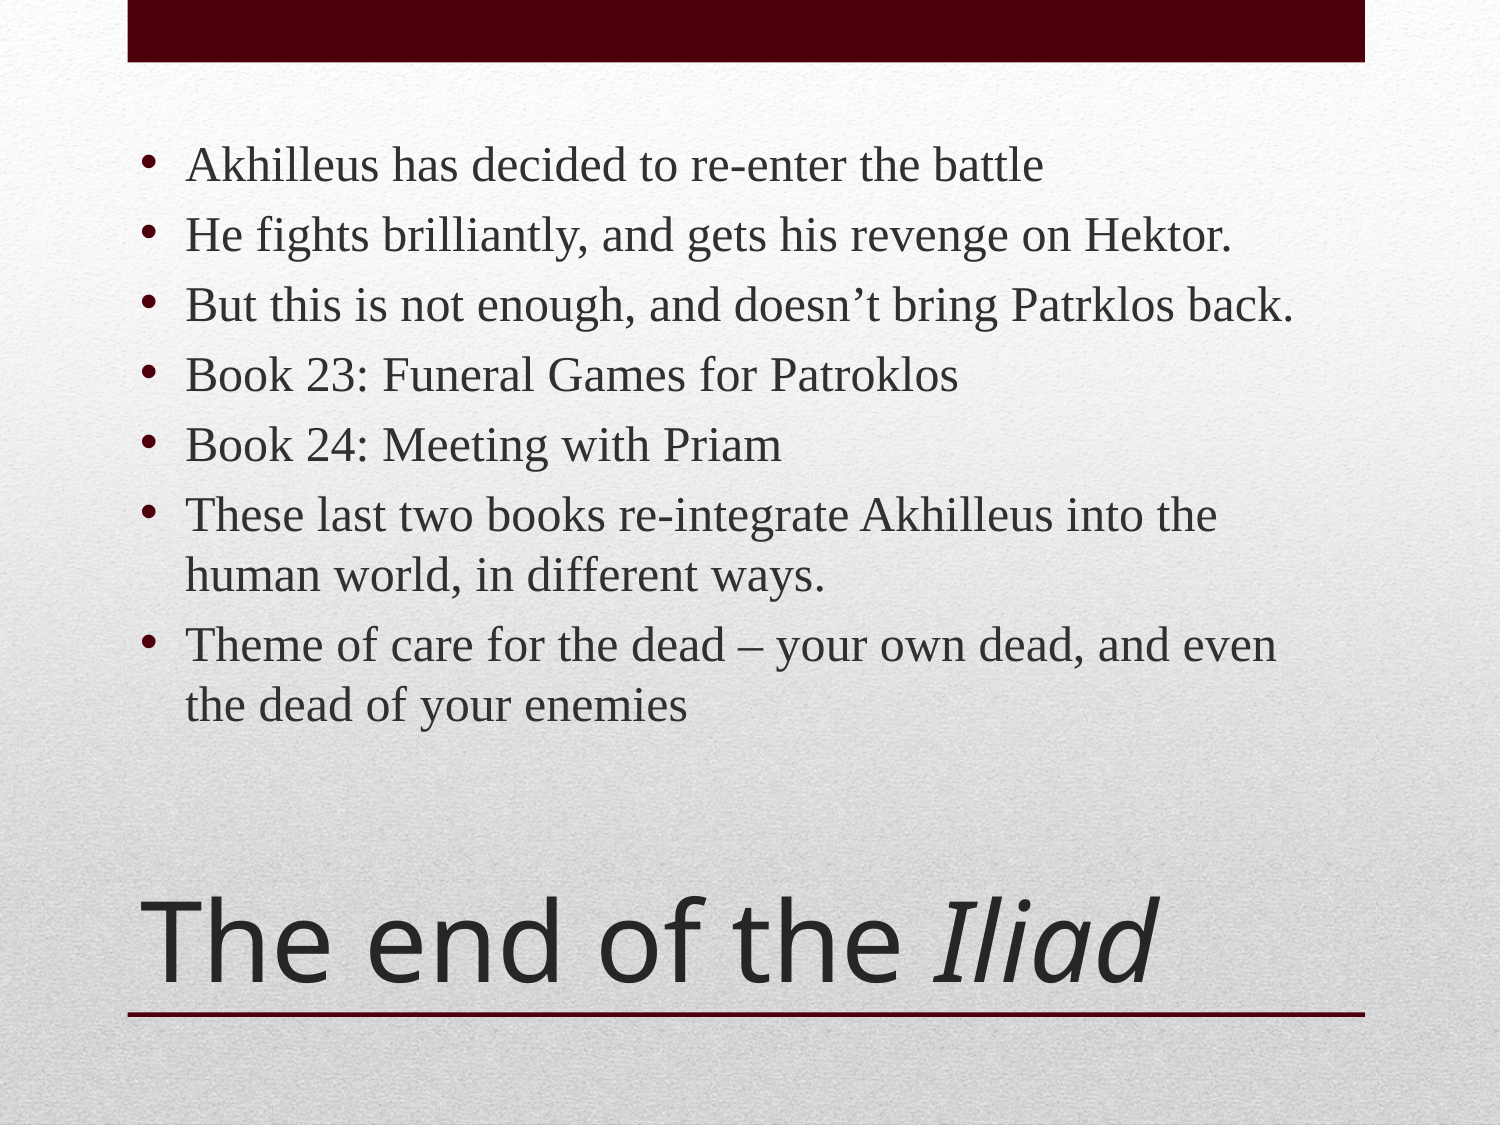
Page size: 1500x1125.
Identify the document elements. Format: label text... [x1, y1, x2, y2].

title The end of the Iliad [125, 750, 1238, 1013]
list Akhilleus has decided to re-enter the battle He fights brilliantly, and gets his revenge on Hektor. But this is not enough, and doesn’t bring Patrklos back. Book 23: Funeral Games for Patroklos Book 24: Meeting with Priam These last two books re-integrate Akhilleus into the human world, in different ways. Theme of care for the dead – your own dead, and even the dead of your enemies [125, 112, 1363, 750]
